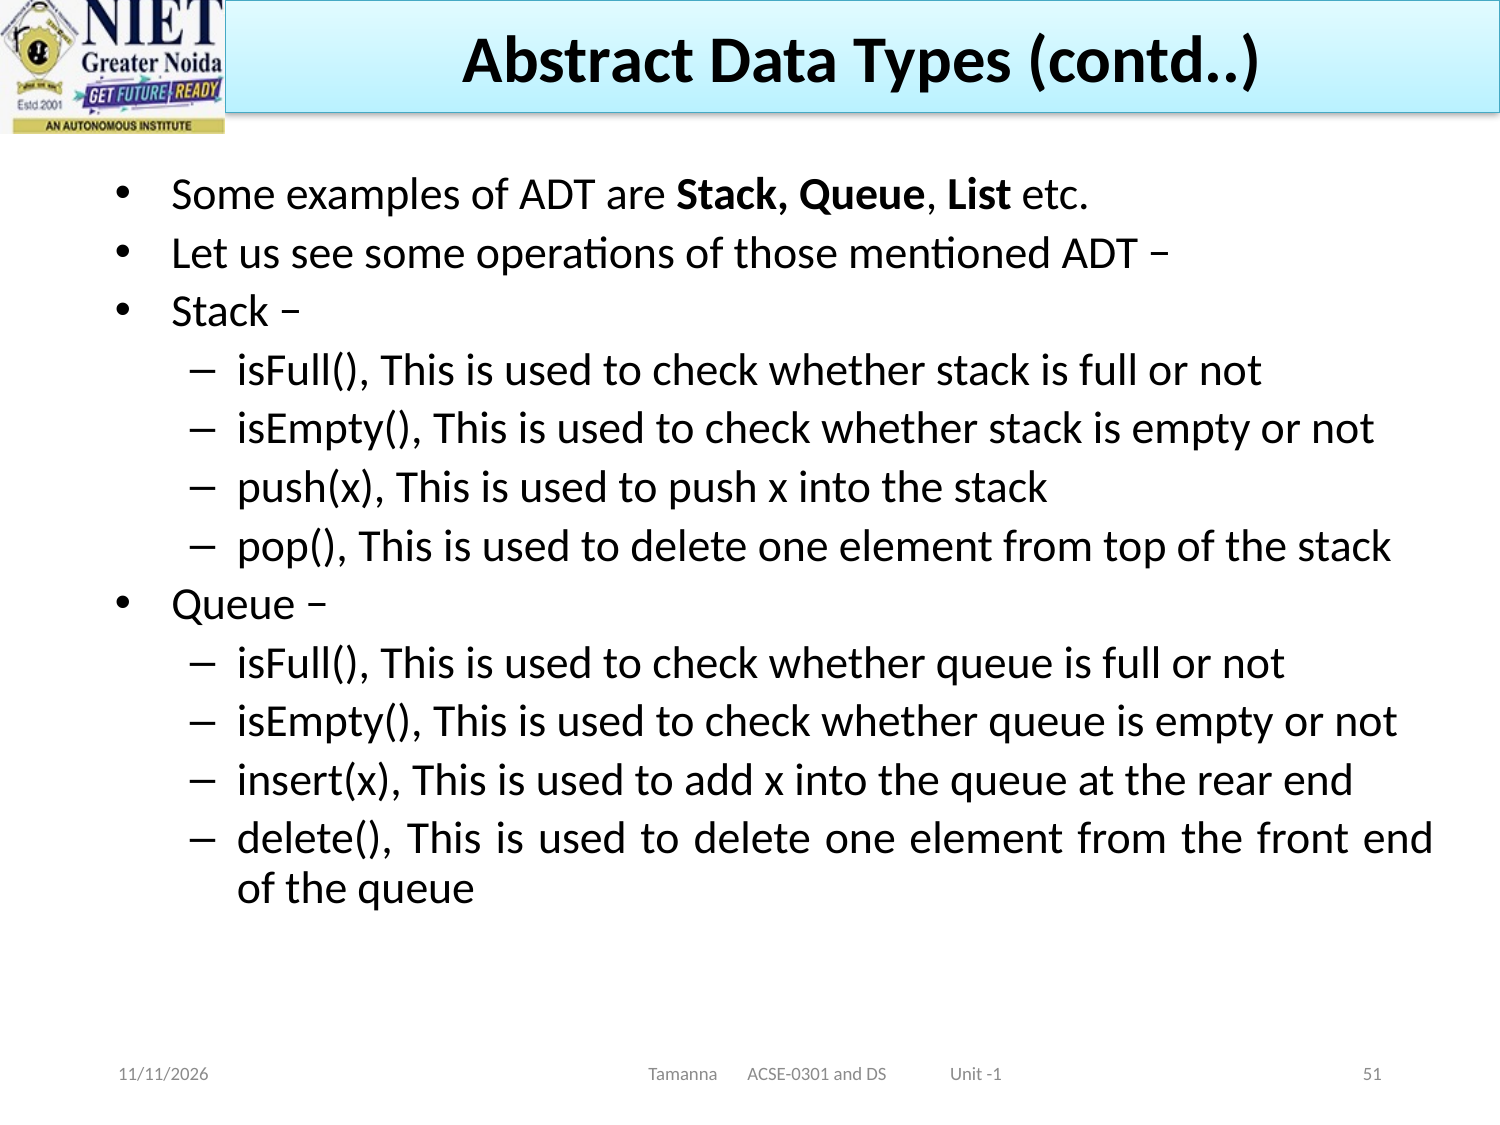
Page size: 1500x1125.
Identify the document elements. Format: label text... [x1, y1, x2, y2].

footer Tamanna ACSE-0301 and DS Unit -1 [412, 1042, 1059, 1103]
slide_number 51 [1059, 1042, 1397, 1103]
list Some examples of ADT are Stack, Queue, List etc. Let us see some operations of those mentioned ADT − Stack − isFull(), This is used to check whether stack is full or not isEmpty(), This is used to check whether stack is empty or not push(x), This is used to push x into the stack pop(), This is used to delete one element from top of the stack Queue − isFull(), This is used to check whether queue is full or not isEmpty(), This is used to check whether queue is empty or not insert(x), This is used to add x into the queue at the rear end delete(), This is used to delete one element from the front end of the queue [99, 162, 1450, 1000]
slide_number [103, 1042, 412, 1103]
picture [0, 0, 225, 134]
text_box Abstract Data Types (contd..) [225, 0, 1500, 113]
